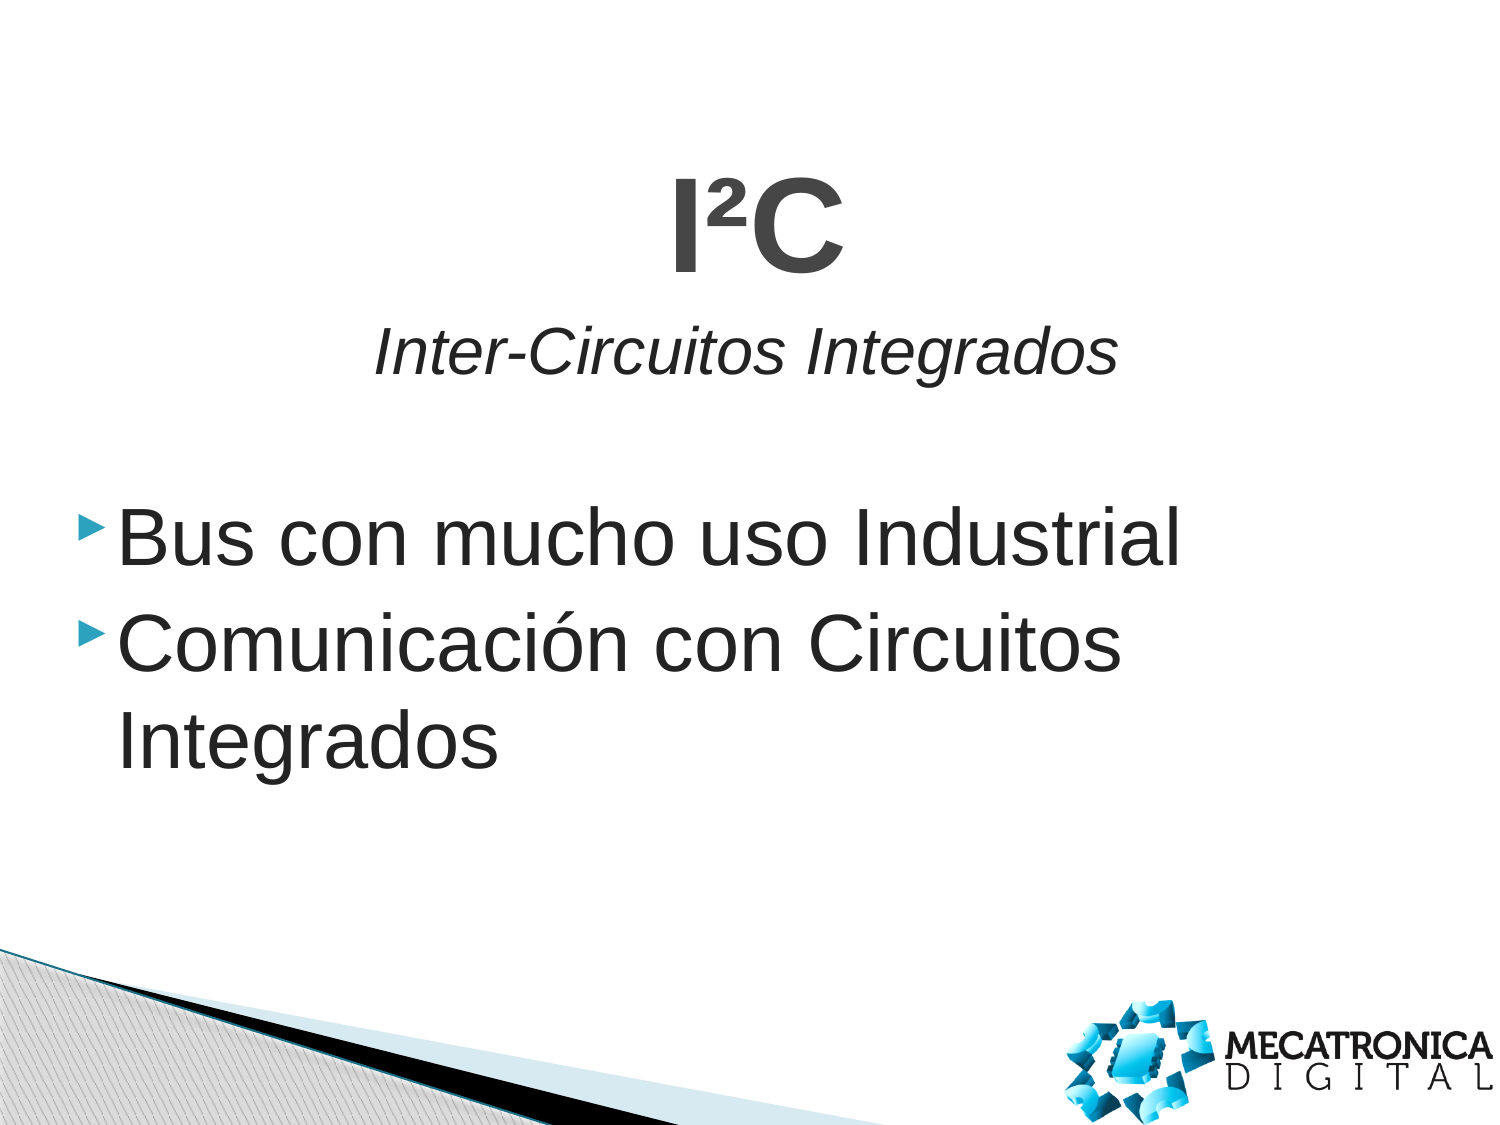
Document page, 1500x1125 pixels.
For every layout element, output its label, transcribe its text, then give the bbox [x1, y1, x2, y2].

picture [1056, 995, 1500, 1125]
list I²C Inter-Circuitos Integrados Bus con mucho uso Industrial Comunicación con Circuitos Integrados [41, 30, 1436, 965]
